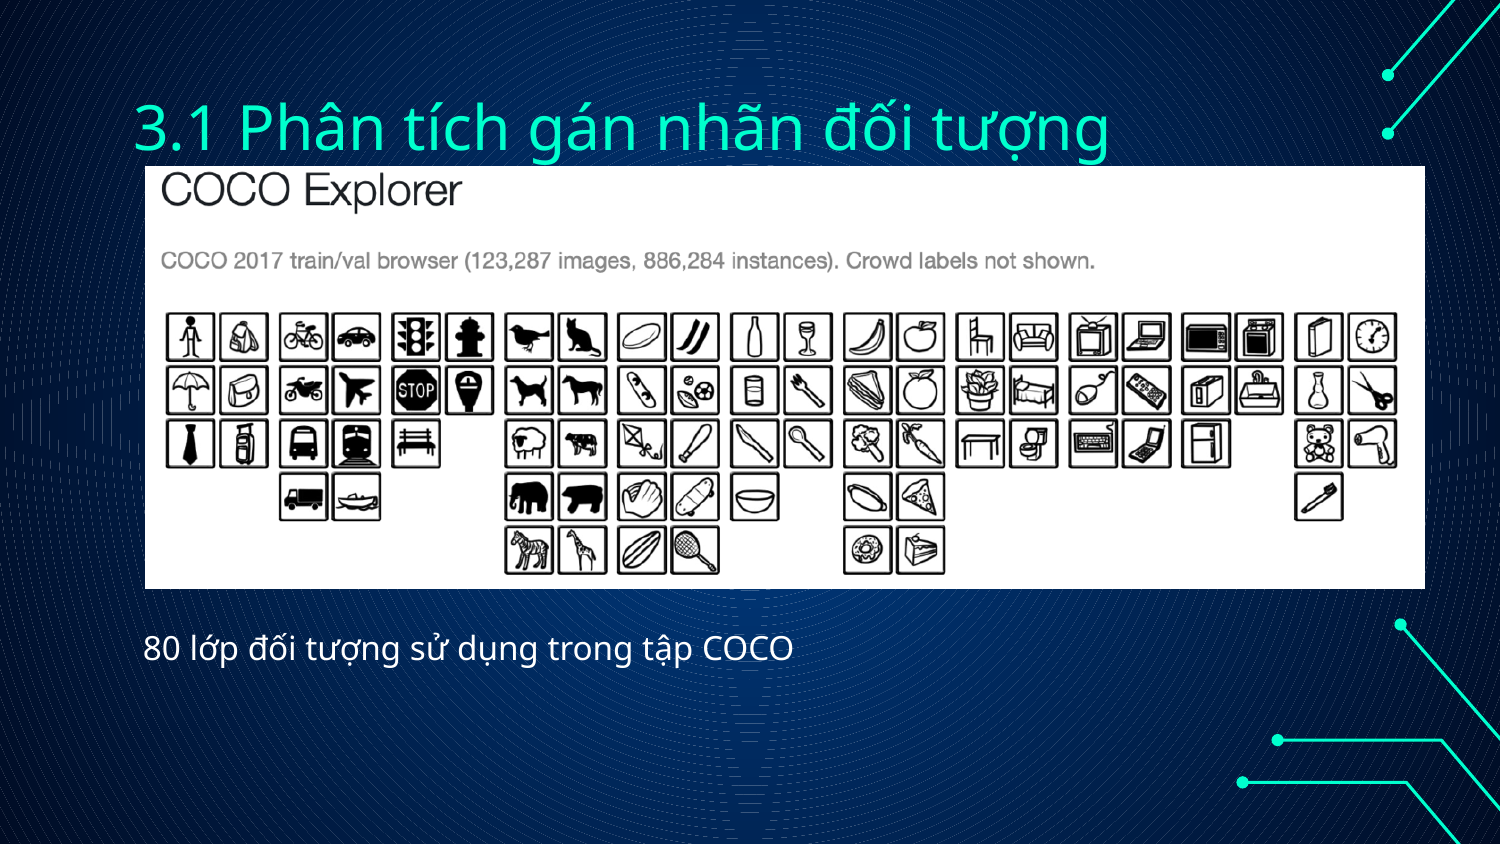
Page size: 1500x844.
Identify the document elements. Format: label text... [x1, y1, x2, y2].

title 3.1 Phân tích gán nhãn đối tượng [118, 72, 1382, 167]
picture [145, 166, 1425, 589]
subtitle 80 lớp đối tượng sử dụng trong tập COCO [127, 612, 1407, 727]
